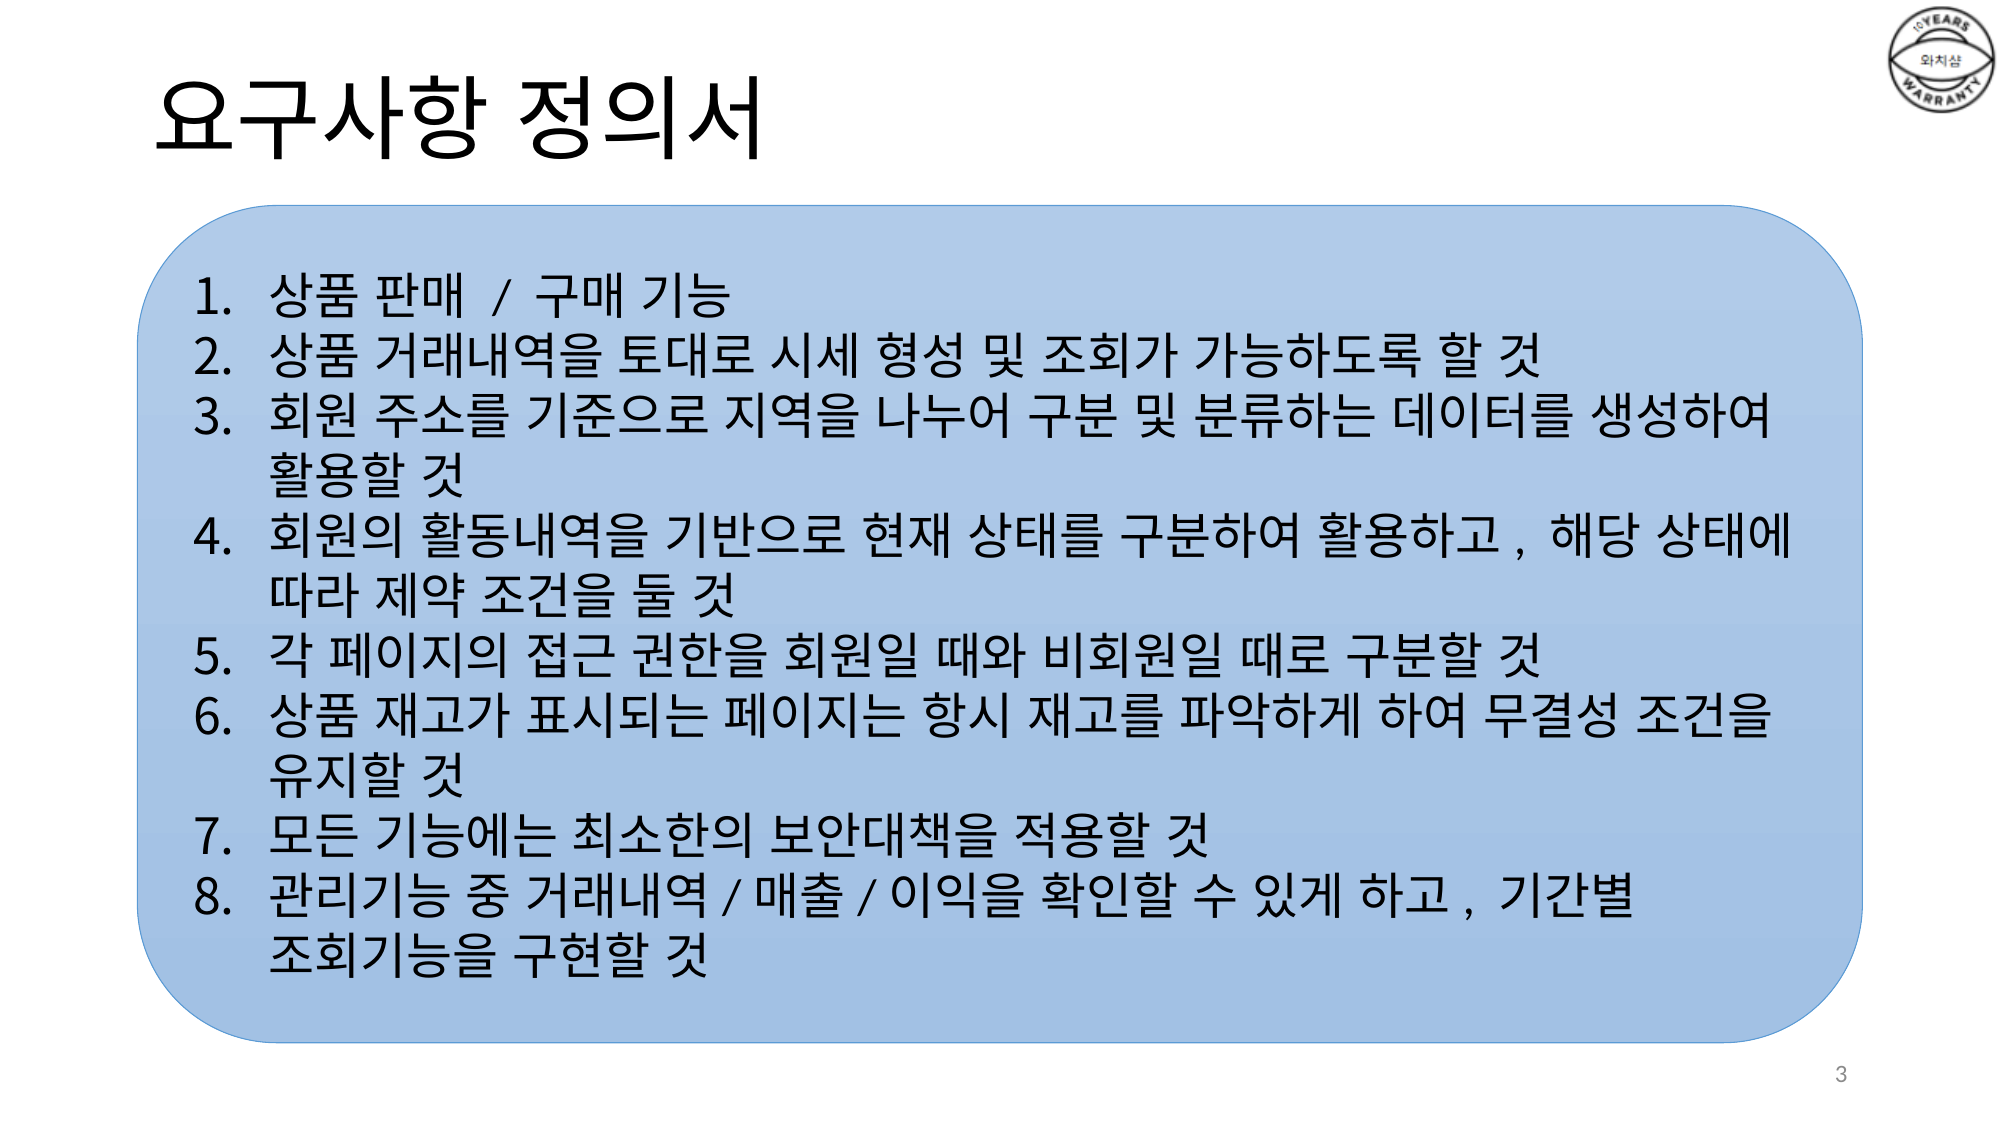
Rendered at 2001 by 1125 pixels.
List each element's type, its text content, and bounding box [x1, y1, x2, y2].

picture [1884, 2, 2000, 118]
slide_number 3 [1412, 1042, 1863, 1103]
title 요구사항 정의서 [137, 59, 1863, 186]
text_box 상품 판매 / 구매 기능 상품 거래내역을 토대로 시세 형성 및 조회가 가능하도록 할 것 회원 주소를 기준으로 지역을 나누어 구분 및 분류하는 데이터를 생성하여 활용할 것 회원의 활동내역을 기반으로 현재 상태를 구분하여 활용하고, 해당 상태에 따라 제약 조건을 둘 것 각 페이지의 접근 권한을 회원일 때와 비회원일 때로 구분할 것 상품 재고가 표시되는 페이지는 항시 재고를 파악하게 하여 무결성 조건을 유지할 것 모든 기능에는 최소한의 보안대책을 적용할 것 관리기능 중 거래내역/매출/이익을 확인할 수 있게 하고, 기간별 조회기능을 구현할 것 [136, 204, 1863, 1044]
